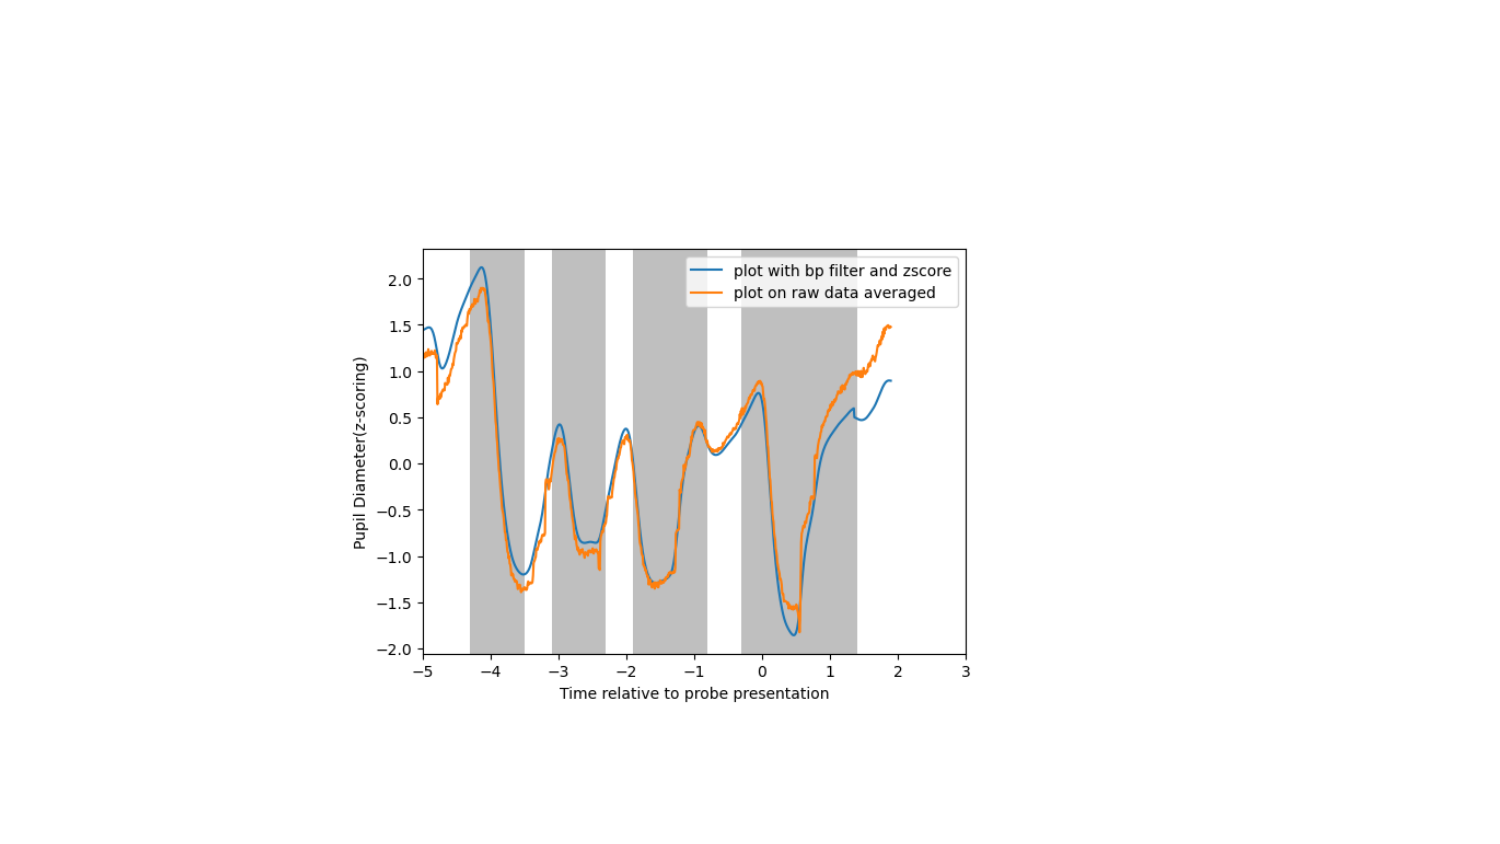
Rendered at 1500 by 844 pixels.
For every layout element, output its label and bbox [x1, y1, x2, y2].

picture [343, 239, 981, 712]
